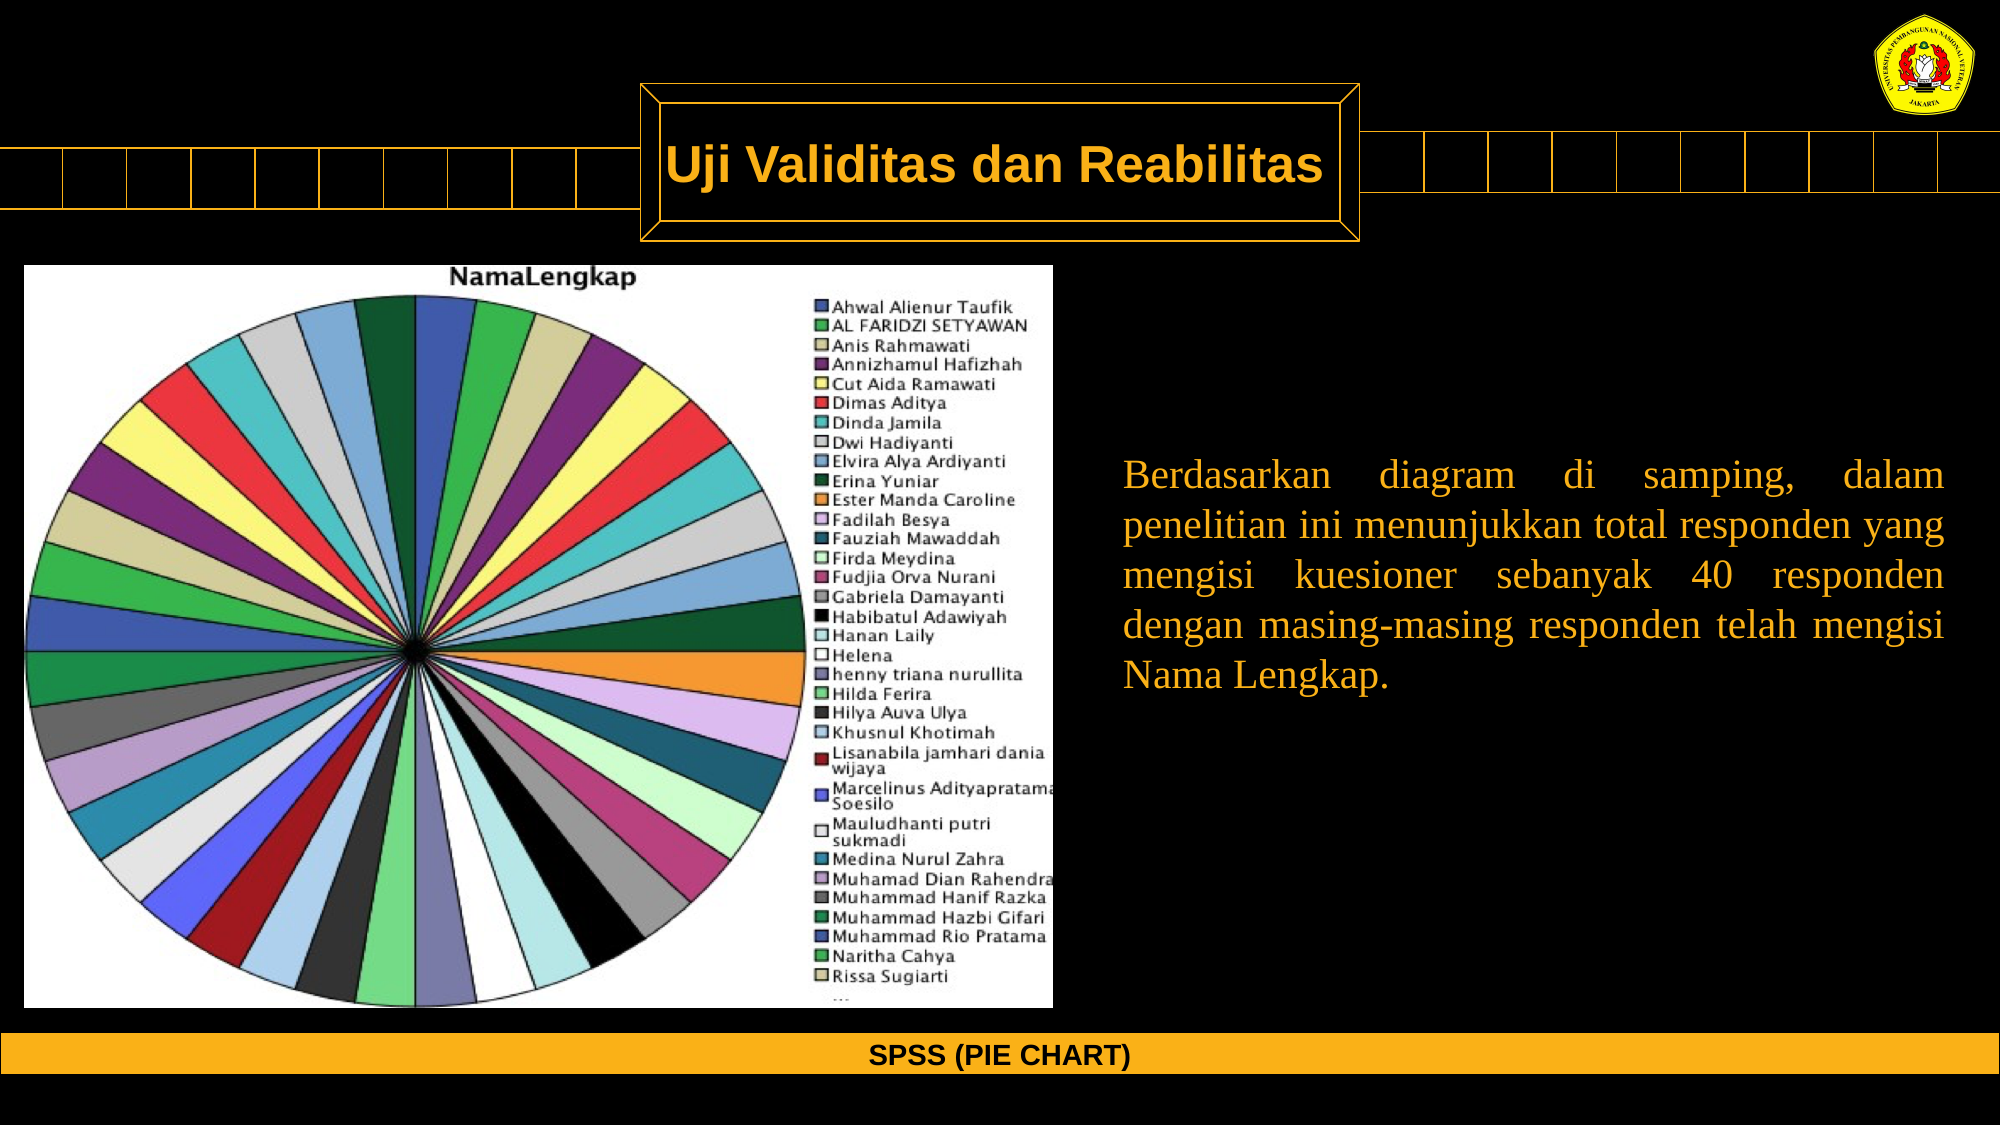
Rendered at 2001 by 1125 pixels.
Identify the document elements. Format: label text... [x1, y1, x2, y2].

text_box [1744, 131, 1810, 193]
text_box [1617, 131, 1681, 193]
text_box [577, 147, 641, 209]
text_box [1874, 131, 1938, 193]
text_box [1681, 131, 1744, 193]
text_box [191, 147, 256, 209]
text_box [256, 147, 320, 209]
picture [1873, 13, 1976, 116]
text_box [1488, 131, 1553, 193]
text_box Uji Validitas dan Reabilitas [650, 115, 1350, 208]
text_box [127, 147, 191, 209]
text_box [448, 147, 512, 209]
text_box [512, 147, 577, 209]
text_box [640, 83, 1360, 147]
text_box [642, 84, 1358, 103]
text_box [1553, 131, 1617, 193]
text_box [1938, 131, 2000, 193]
text_box [640, 193, 1360, 241]
text_box [1359, 131, 1424, 193]
text_box [320, 147, 384, 209]
picture [24, 265, 1054, 1008]
text_box [1424, 131, 1488, 193]
text_box SPSS (PIE CHART) [0, 1032, 2000, 1075]
text_box [384, 147, 448, 209]
text_box [0, 147, 63, 209]
text_box [1810, 131, 1874, 193]
text_box Berdasarkan diagram di samping, dalam penelitian ini menunjukkan total responden yang mengisi kuesioner sebanyak 40 responden dengan masing-masing responden telah mengisi Nama Lengkap. [1107, 432, 1961, 713]
text_box [63, 147, 127, 209]
